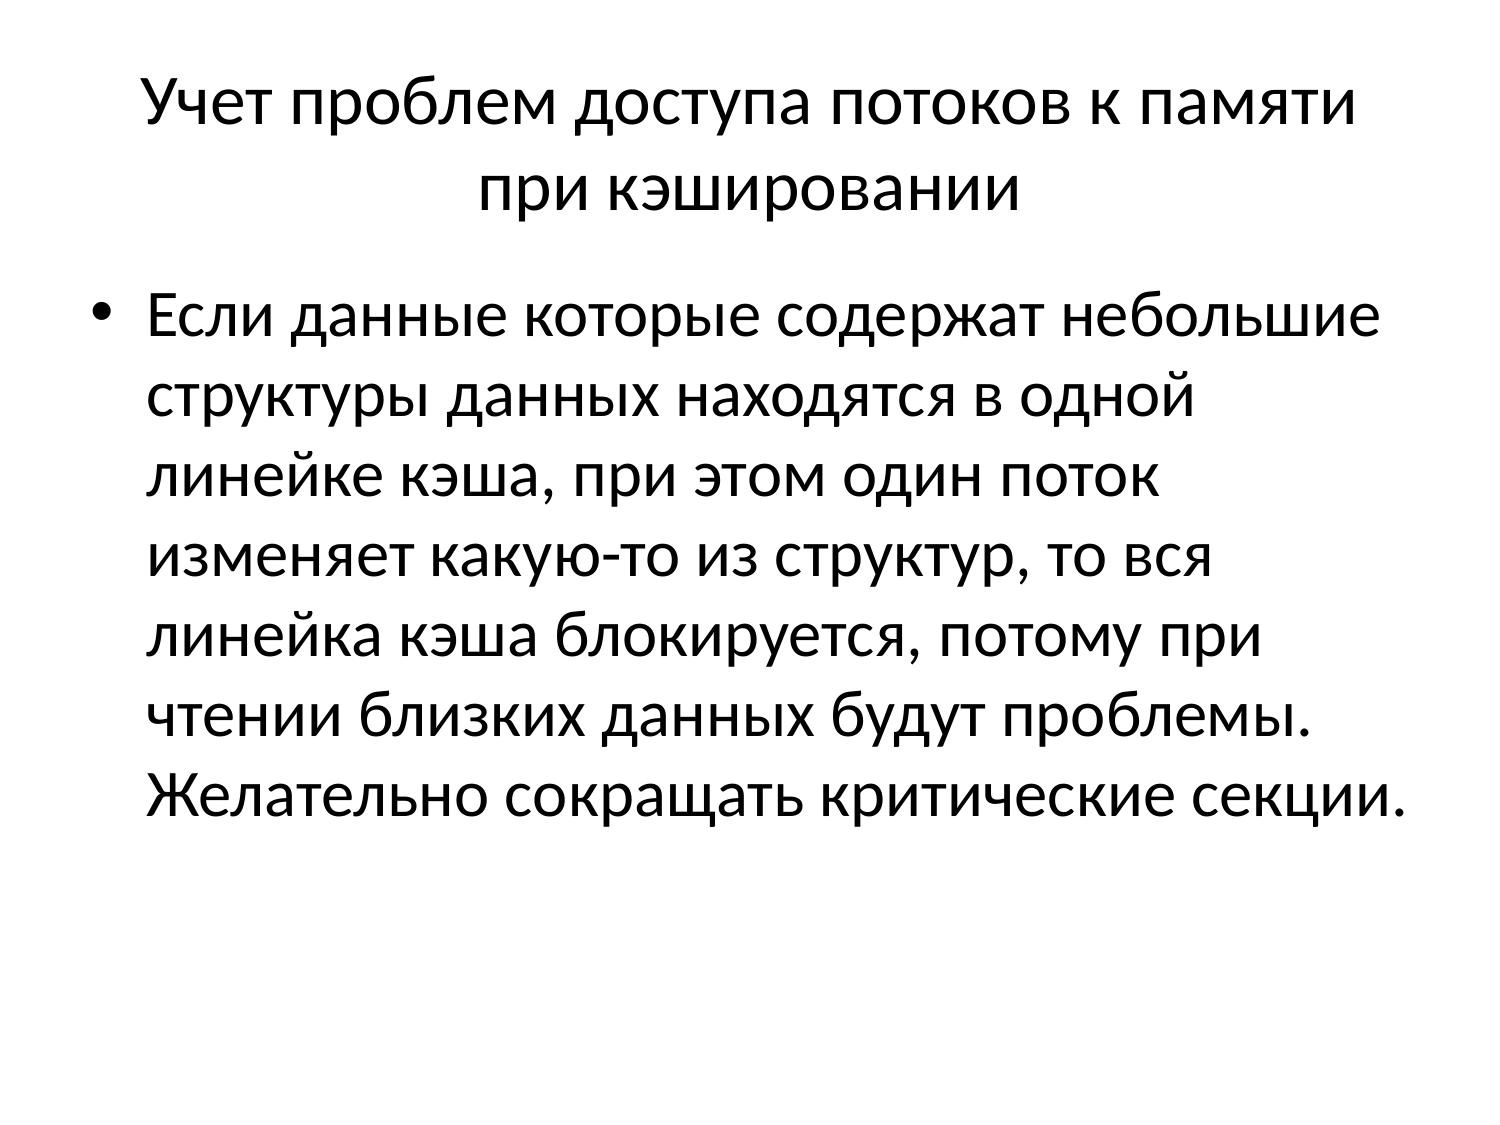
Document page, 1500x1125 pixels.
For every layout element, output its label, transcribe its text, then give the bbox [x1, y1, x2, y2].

title Учет проблем доступа потоков к памяти при кэшировании [75, 45, 1425, 233]
list Если данные которые содержат небольшие структуры данных находятся в одной линейке кэша, при этом один поток изменяет какую-то из структур, то вся линейка кэша блокируется, потому при чтении близких данных будут проблемы. Желательно сокращать критические секции. [75, 262, 1425, 1005]
